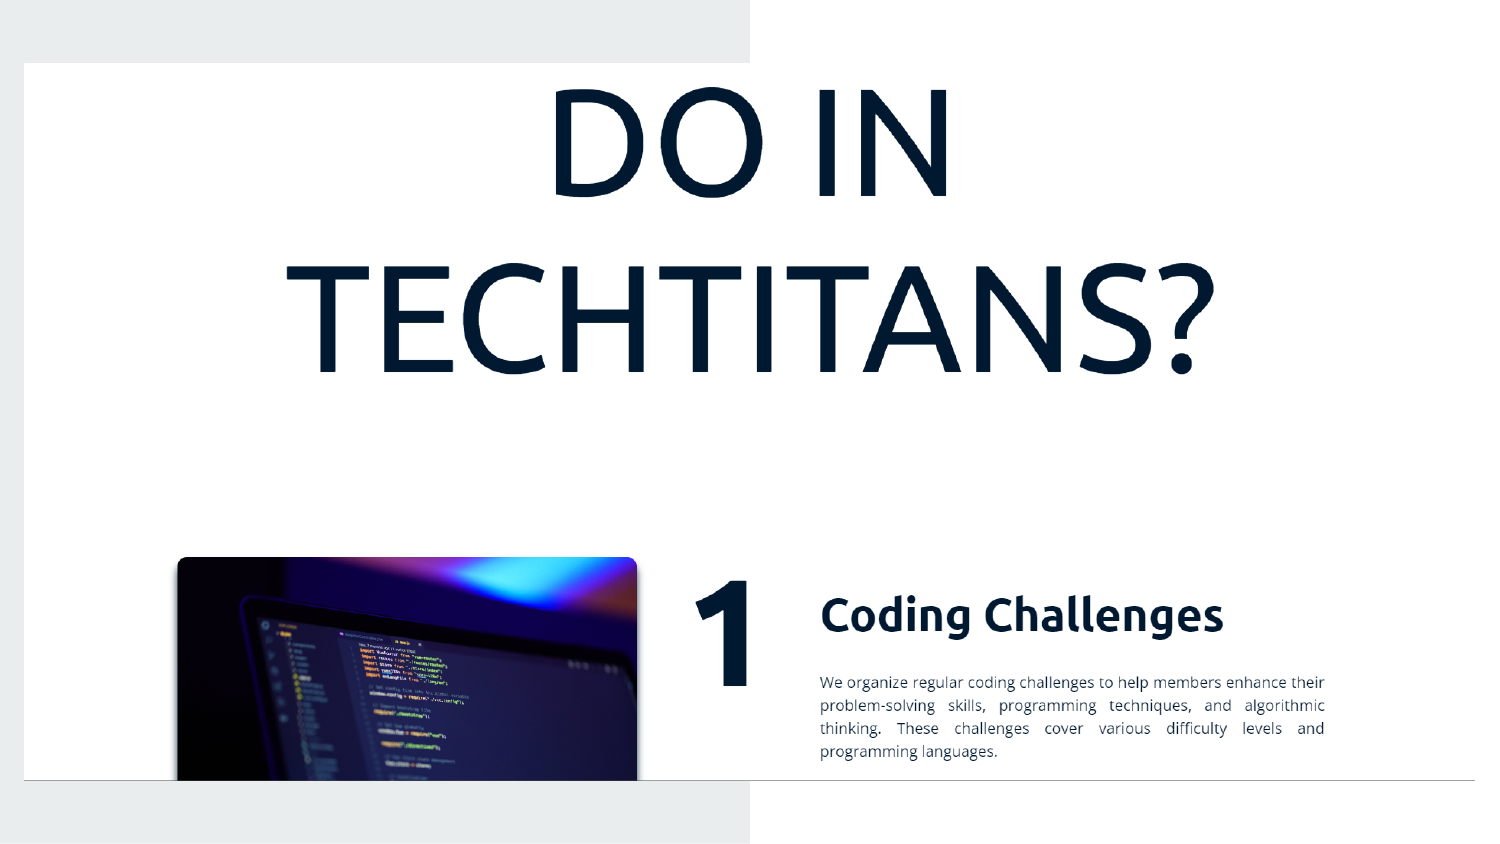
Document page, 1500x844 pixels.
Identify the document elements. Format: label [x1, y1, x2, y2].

picture [24, 63, 1476, 781]
